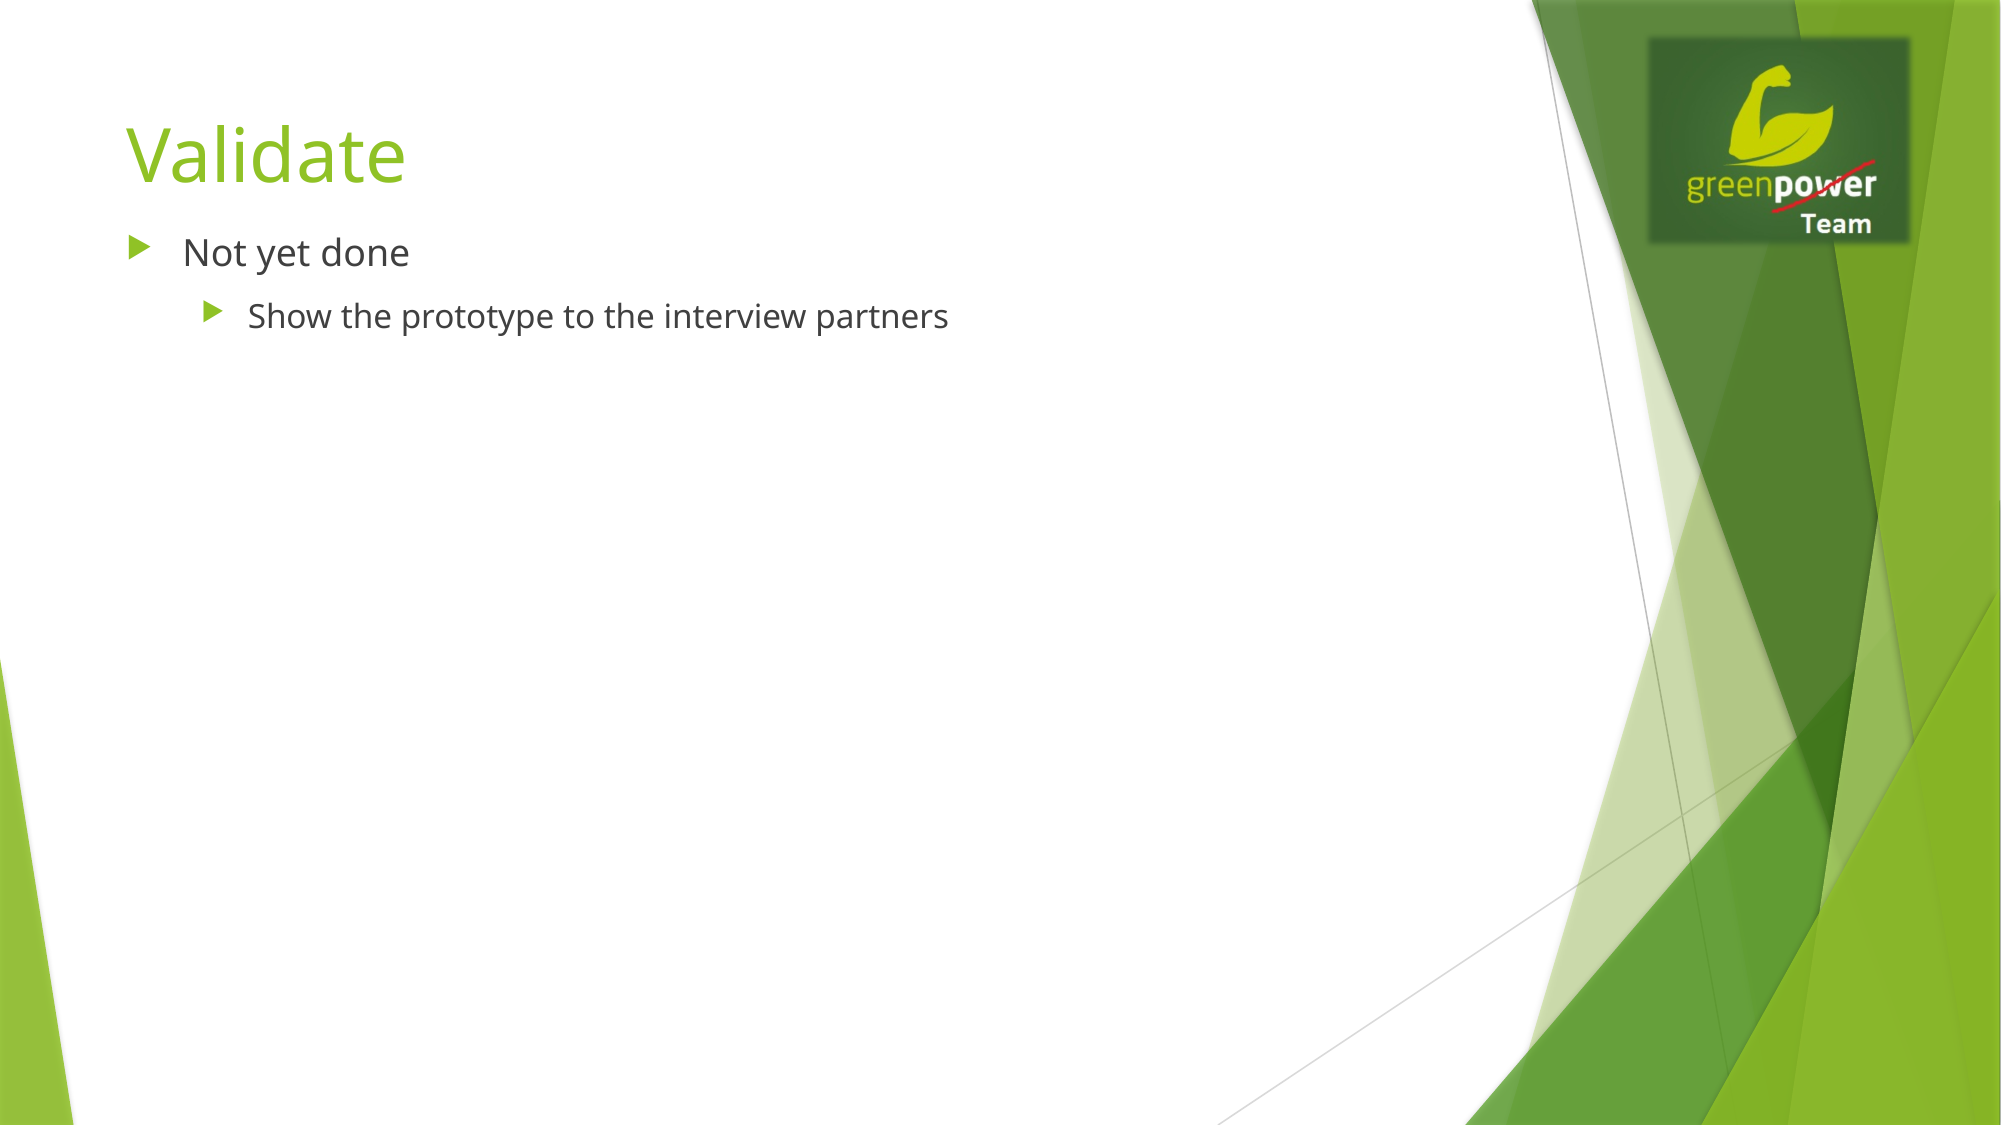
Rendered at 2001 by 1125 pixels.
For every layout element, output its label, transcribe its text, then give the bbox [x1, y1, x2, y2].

picture [1651, 40, 1907, 242]
title Validate [111, 99, 1522, 221]
list Not yet done Show the prototype to the interview partners [111, 221, 1522, 991]
